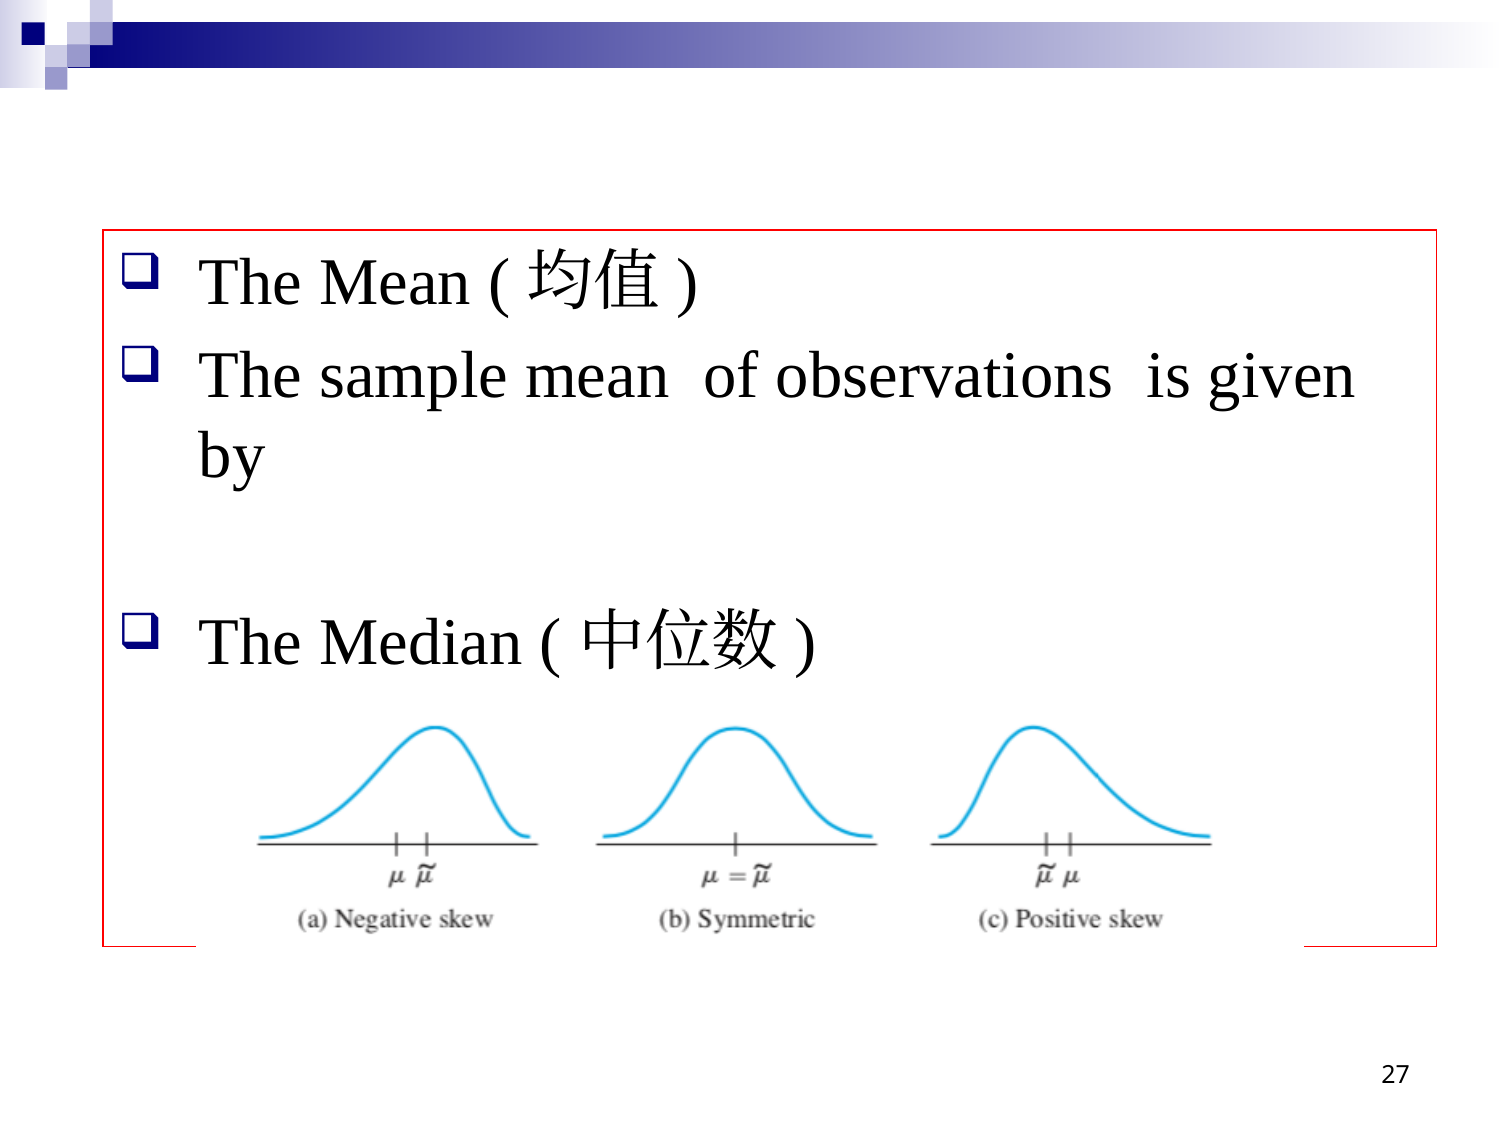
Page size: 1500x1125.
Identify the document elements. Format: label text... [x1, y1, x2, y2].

picture [196, 678, 1304, 947]
slide_number 27 [1074, 1024, 1426, 1101]
